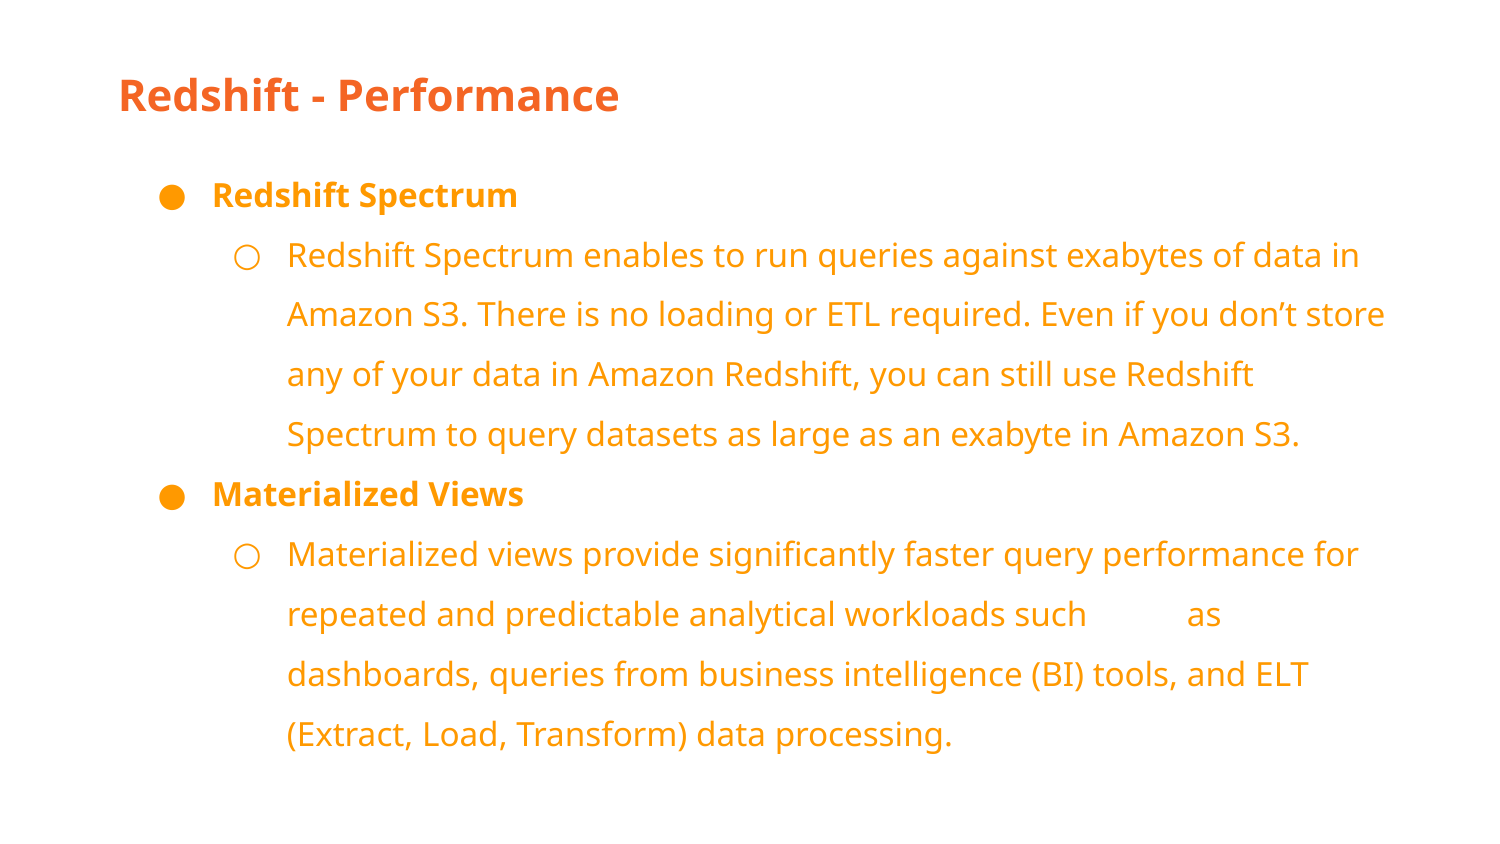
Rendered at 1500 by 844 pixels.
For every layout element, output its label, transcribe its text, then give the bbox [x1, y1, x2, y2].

title Redshift - Performance [102, 52, 1327, 179]
title Redshift Spectrum Redshift Spectrum enables to run queries against exabytes of data in Amazon S3. There is no loading or ETL required. Even if you don’t store any of your data in Amazon Redshift, you can still use Redshift Spectrum to query datasets as large as an exabyte in Amazon S3. Materialized Views Materialized views provide significantly faster query performance for repeated and predictable analytical workloads such as dashboards, queries from business intelligence (BI) tools, and ELT (Extract, Load, Transform) data processing. [121, 138, 1410, 784]
